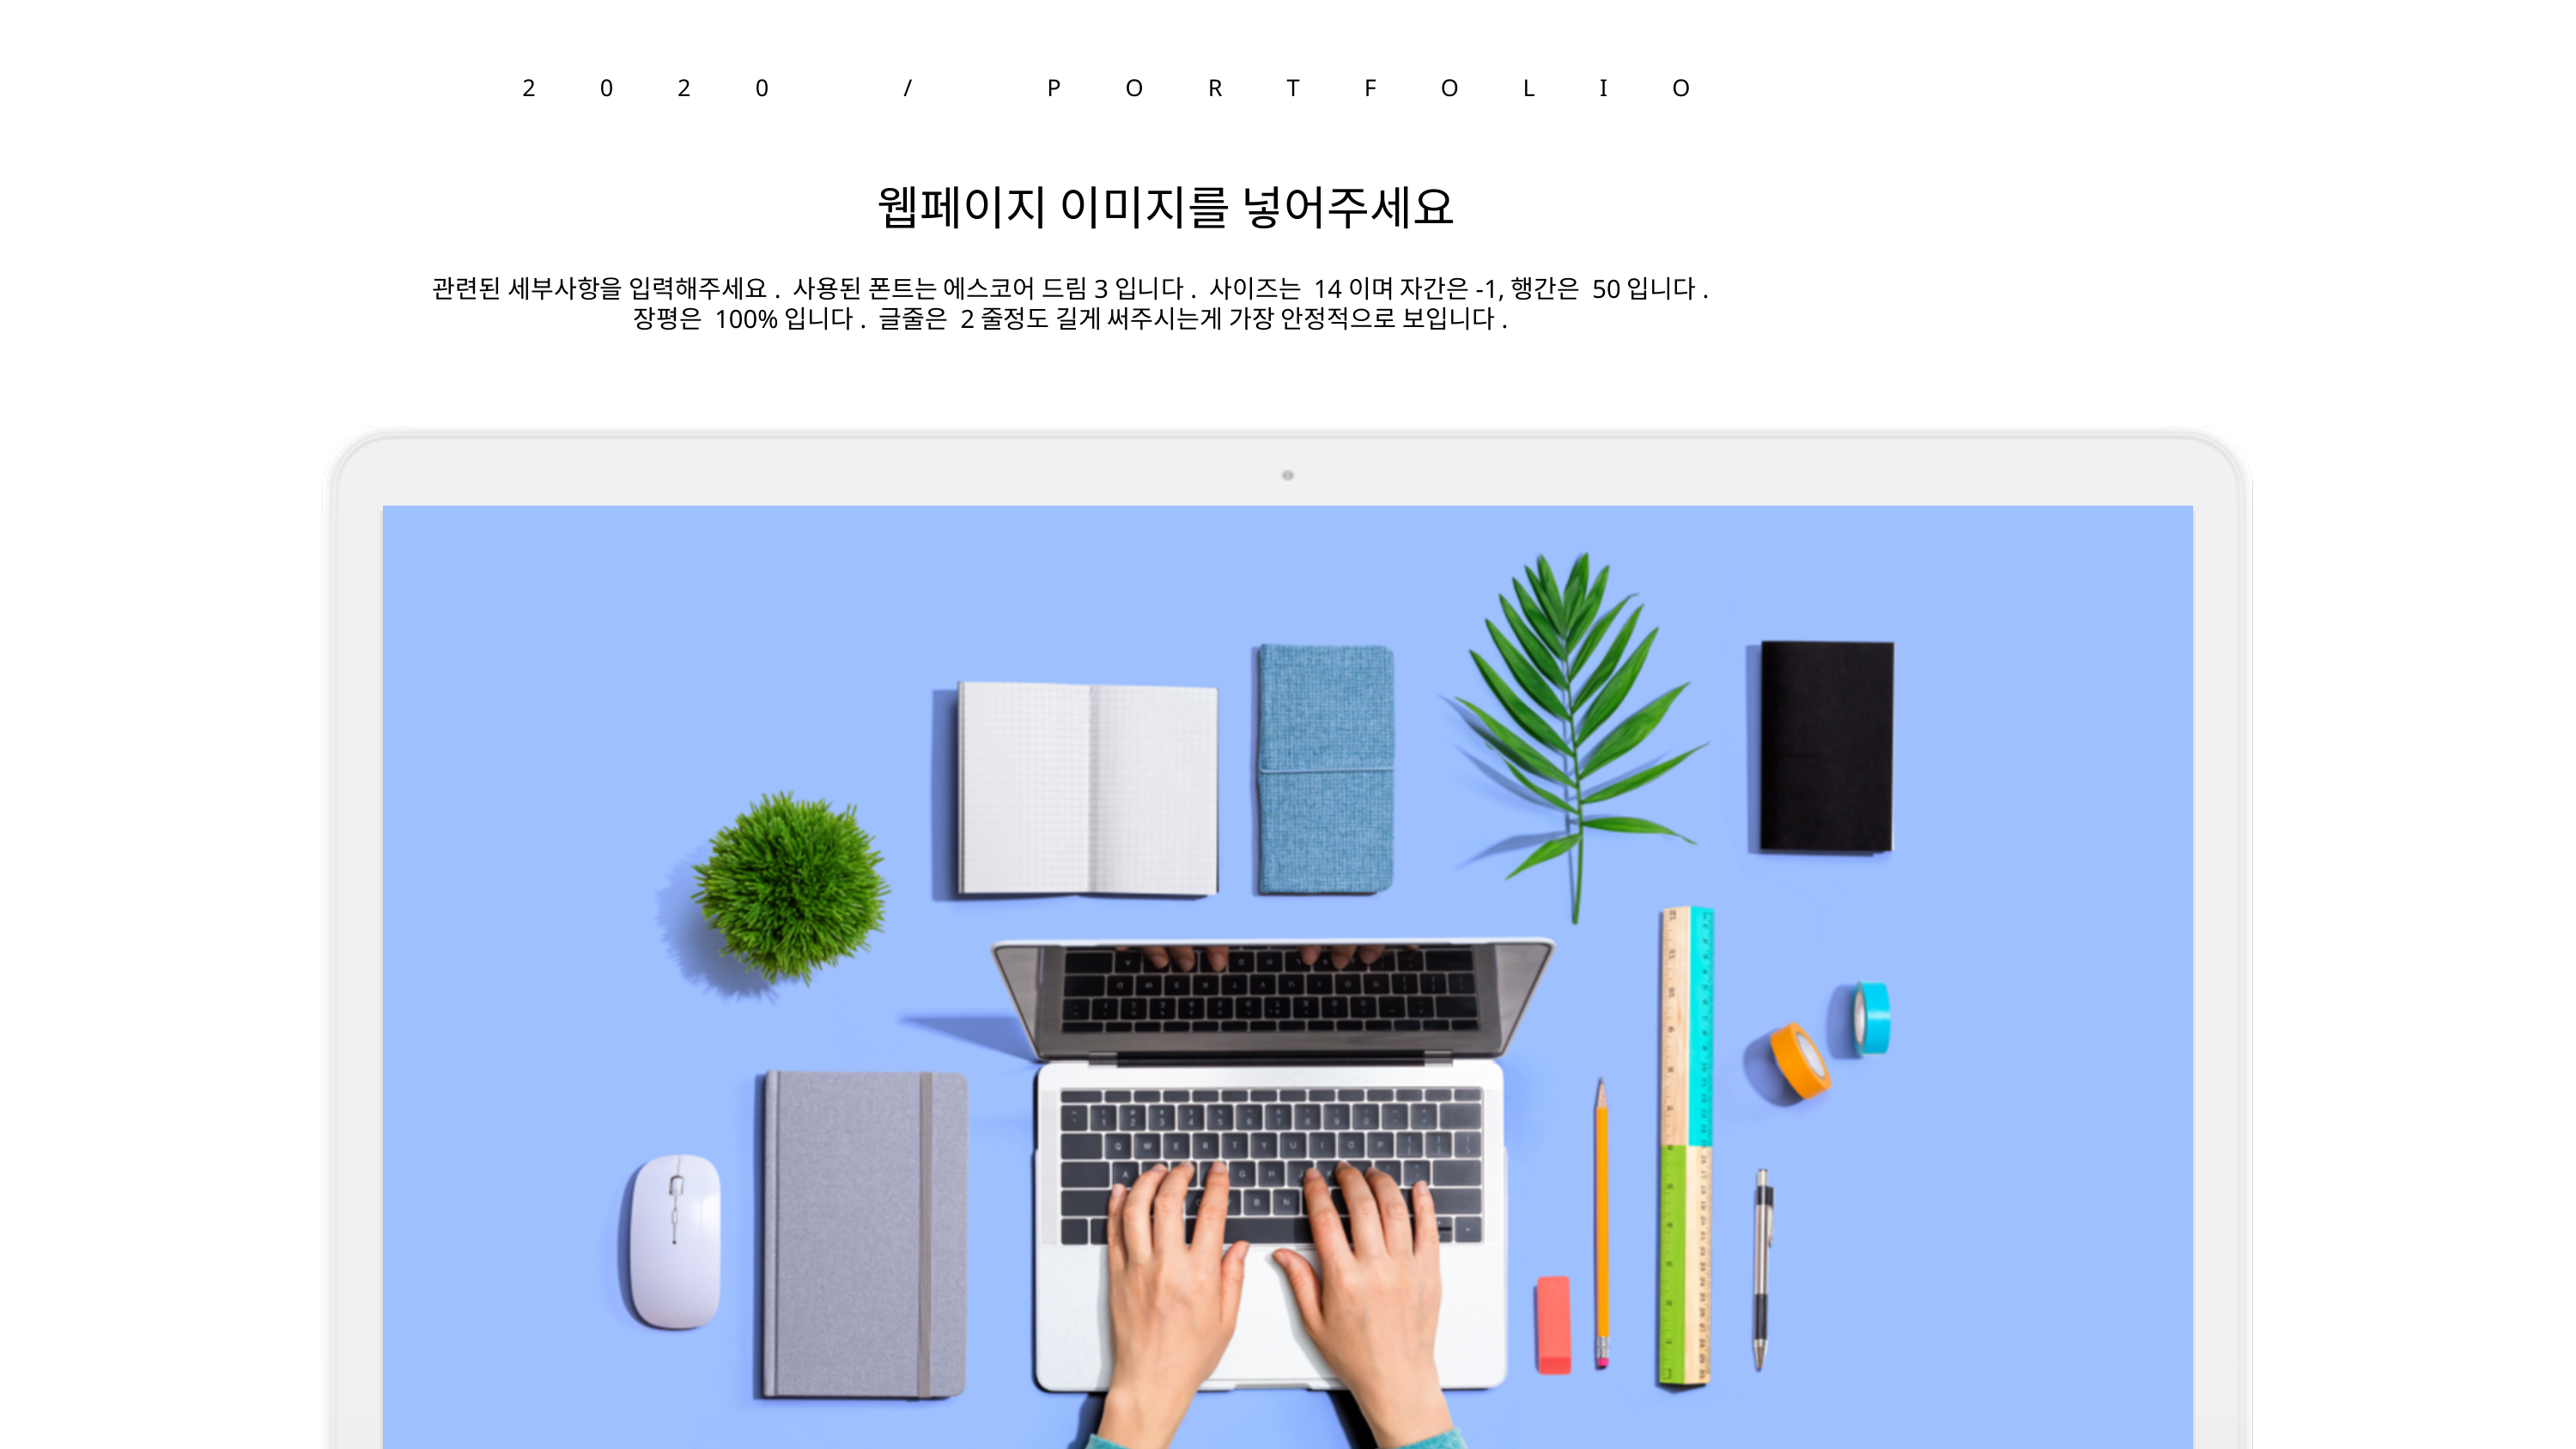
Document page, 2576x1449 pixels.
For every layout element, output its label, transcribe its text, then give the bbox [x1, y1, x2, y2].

text_box 웹페이지 이미지를 넣어주세요 [563, 172, 1771, 257]
text_box 관련된 세부사항을 입력해주세요. 사용된 폰트는 에스코어 드림3입니다. 사이즈는 14이며 자간은-1,행간은 50입니다. 장평은 100%입니다. 글줄은 2줄정도 길게 써주시는게 가장 안정적으로 보입니다. [0, 266, 2156, 391]
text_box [93, 426, 2483, 1449]
text_box 2020 / PORTFOLIO [197, 67, 2015, 104]
